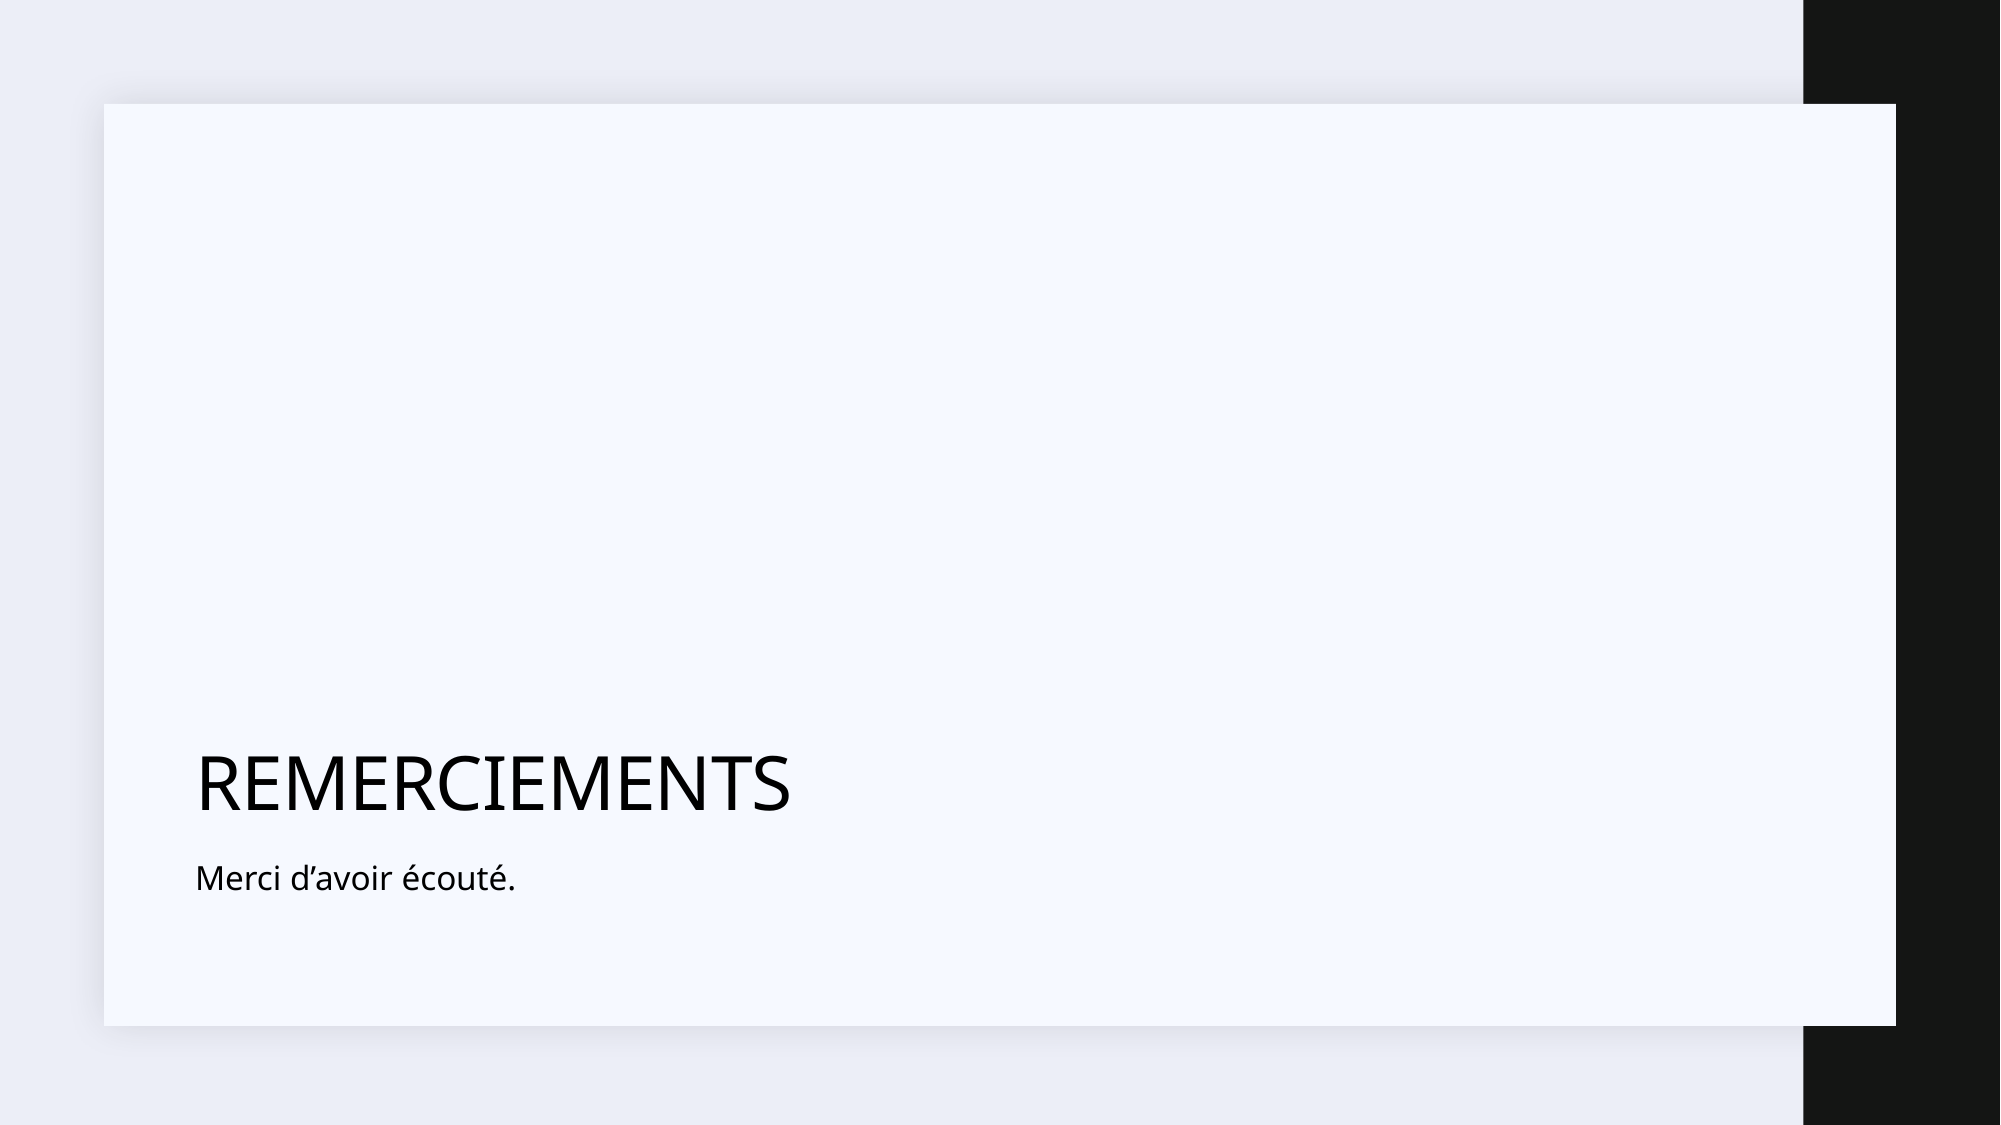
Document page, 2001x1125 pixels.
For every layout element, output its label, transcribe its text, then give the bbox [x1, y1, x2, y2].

list Merci d’avoir écouté. [180, 855, 1839, 956]
title REMERCIEMENTS [180, 705, 1839, 828]
